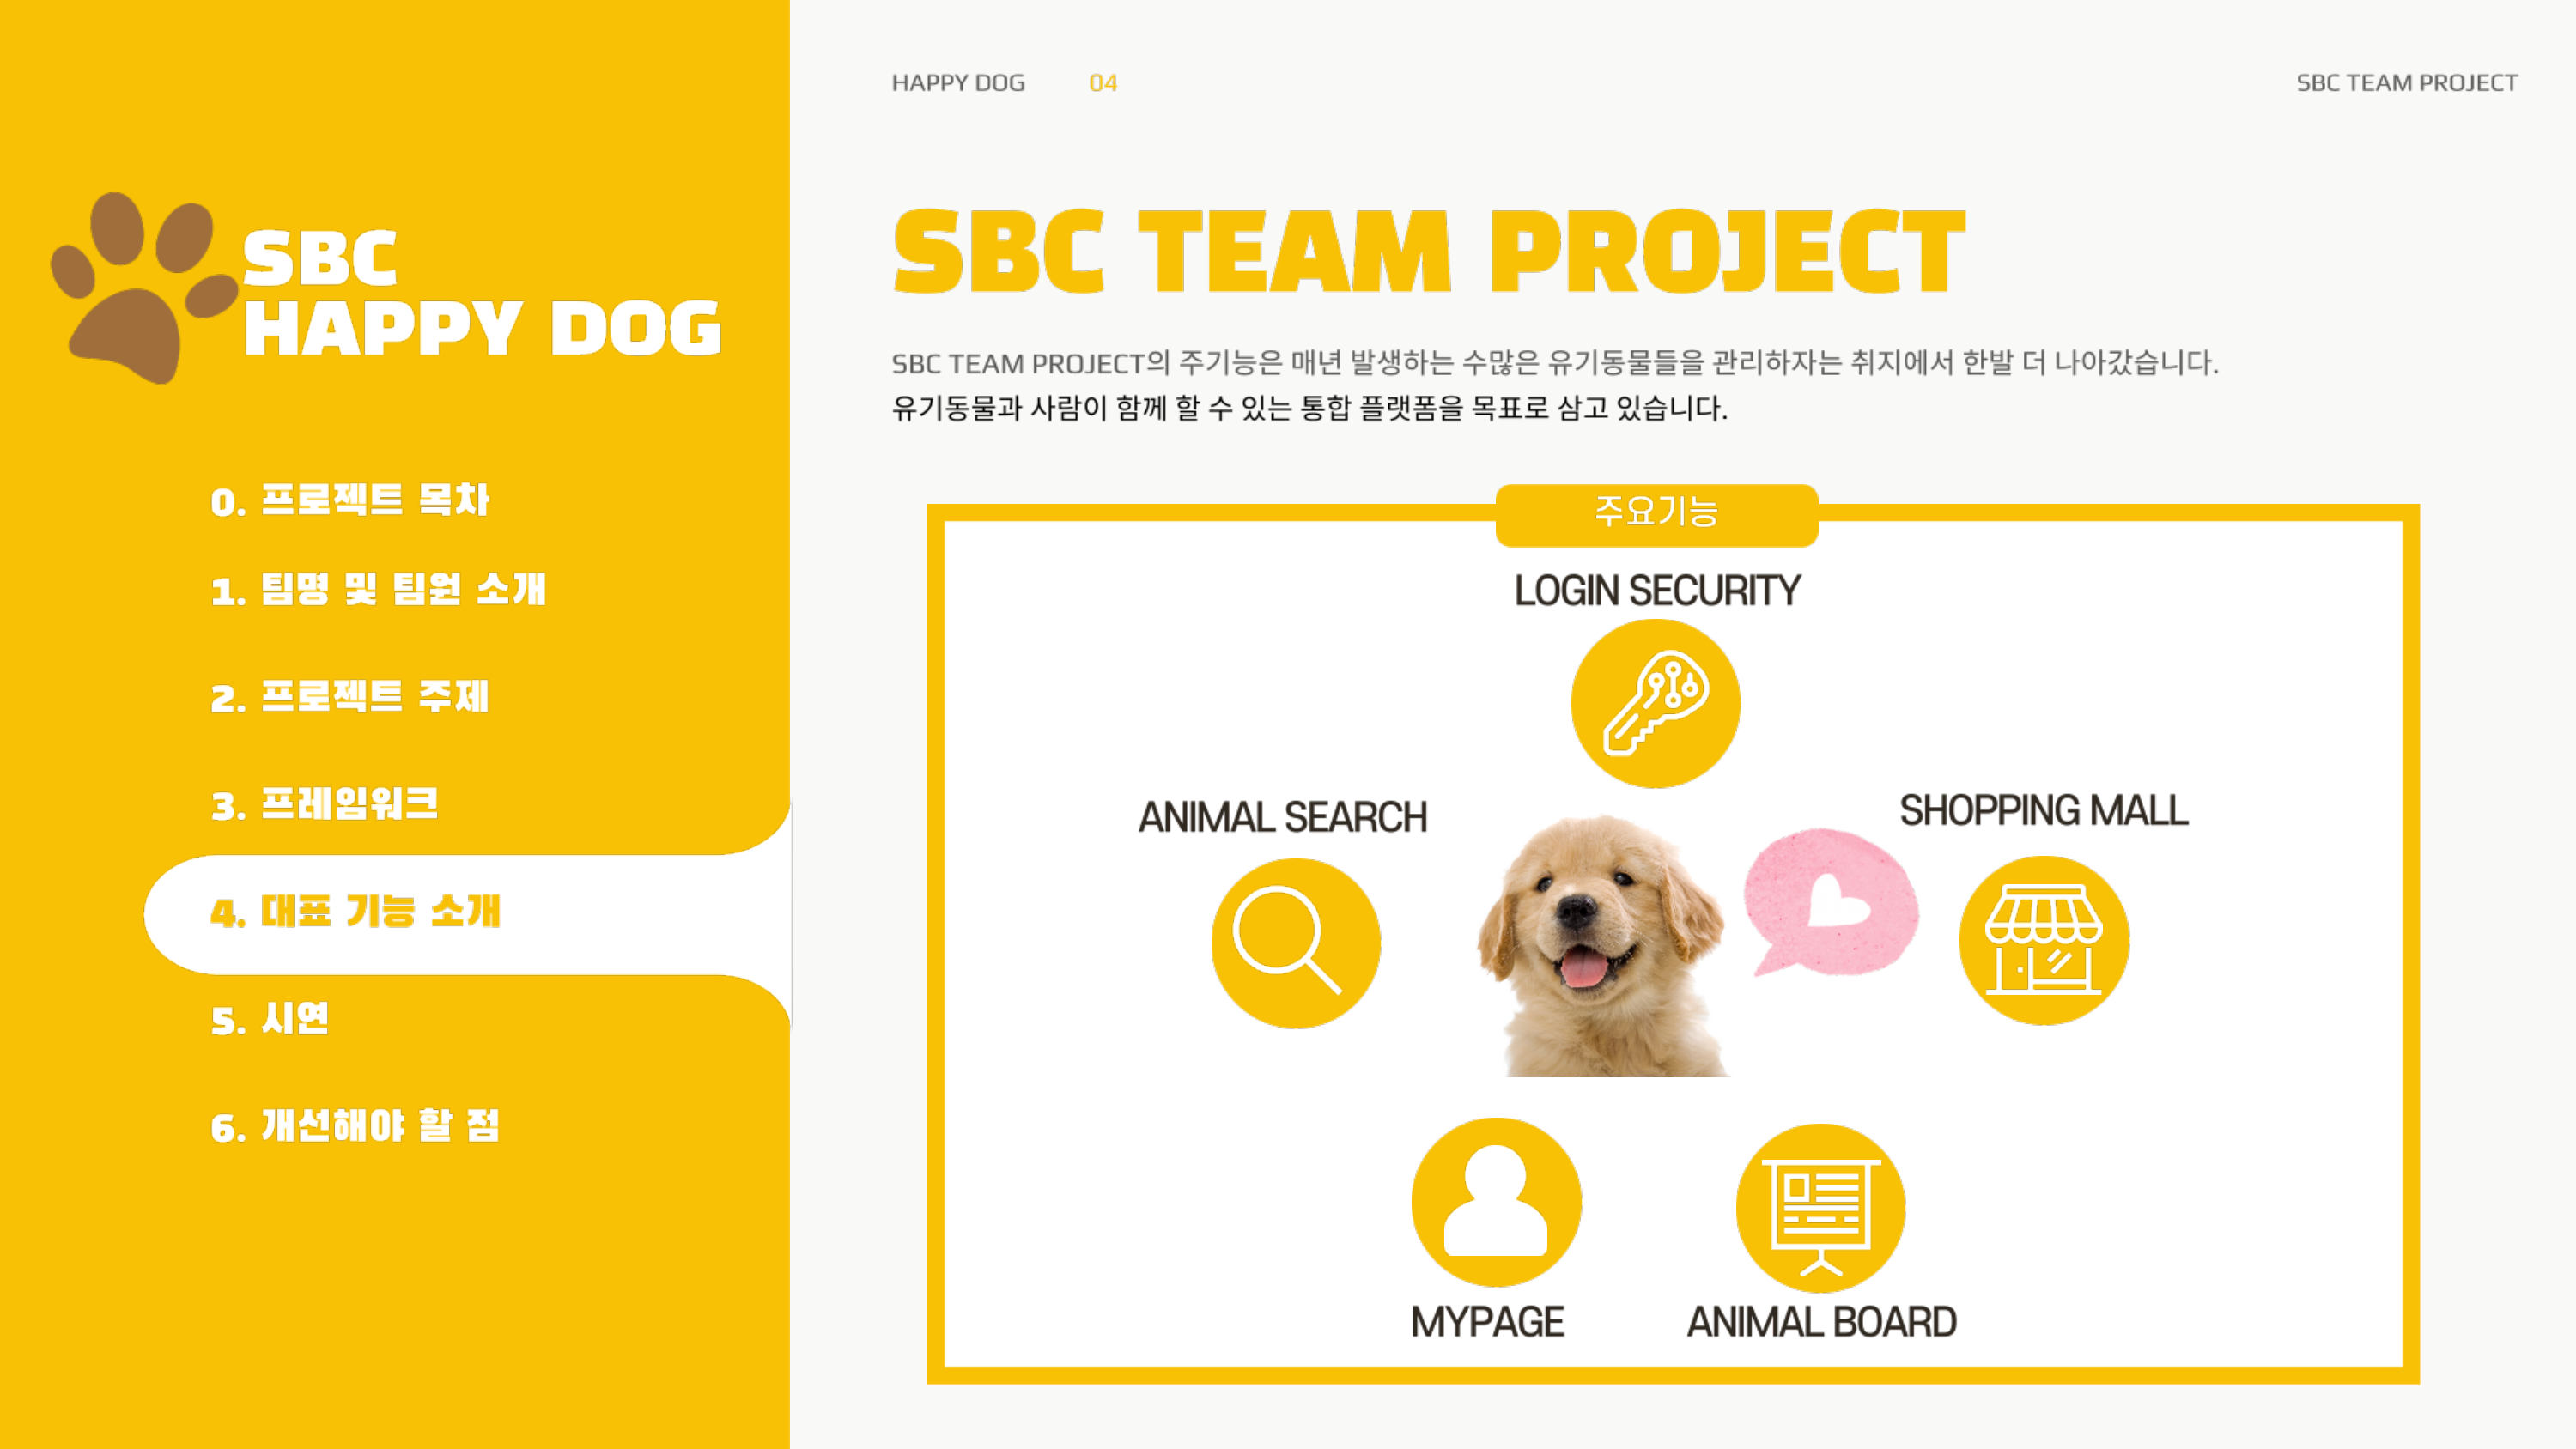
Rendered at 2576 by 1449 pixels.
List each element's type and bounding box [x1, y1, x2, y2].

text_box [1985, 884, 2103, 995]
text_box [1571, 619, 1743, 791]
text_box [1739, 816, 1905, 1001]
picture [203, 467, 509, 537]
picture [874, 169, 2236, 435]
picture [1877, 776, 2208, 845]
text_box [1207, 861, 1368, 1022]
text_box [142, 789, 198, 1036]
text_box [0, 0, 791, 1449]
picture [229, 203, 758, 390]
text_box [1959, 856, 2131, 1028]
picture [203, 556, 566, 1163]
text_box [1412, 1118, 1583, 1288]
picture [1491, 557, 1821, 625]
text_box [1603, 649, 1710, 757]
text_box [1466, 812, 1740, 1078]
text_box [1735, 484, 1819, 548]
picture [1321, 1288, 1583, 1356]
text_box [1761, 1159, 1882, 1276]
picture [2230, 61, 2530, 104]
text_box [1444, 1145, 1548, 1256]
text_box [1736, 1124, 1908, 1287]
text_box [1211, 858, 1382, 1030]
picture [1528, 482, 1734, 543]
picture [1116, 783, 1446, 852]
text_box [1495, 484, 1526, 548]
text_box [569, 789, 793, 1036]
picture [1655, 1288, 1976, 1356]
text_box [48, 191, 242, 385]
text_box [927, 504, 2422, 1385]
picture [888, 61, 1129, 104]
